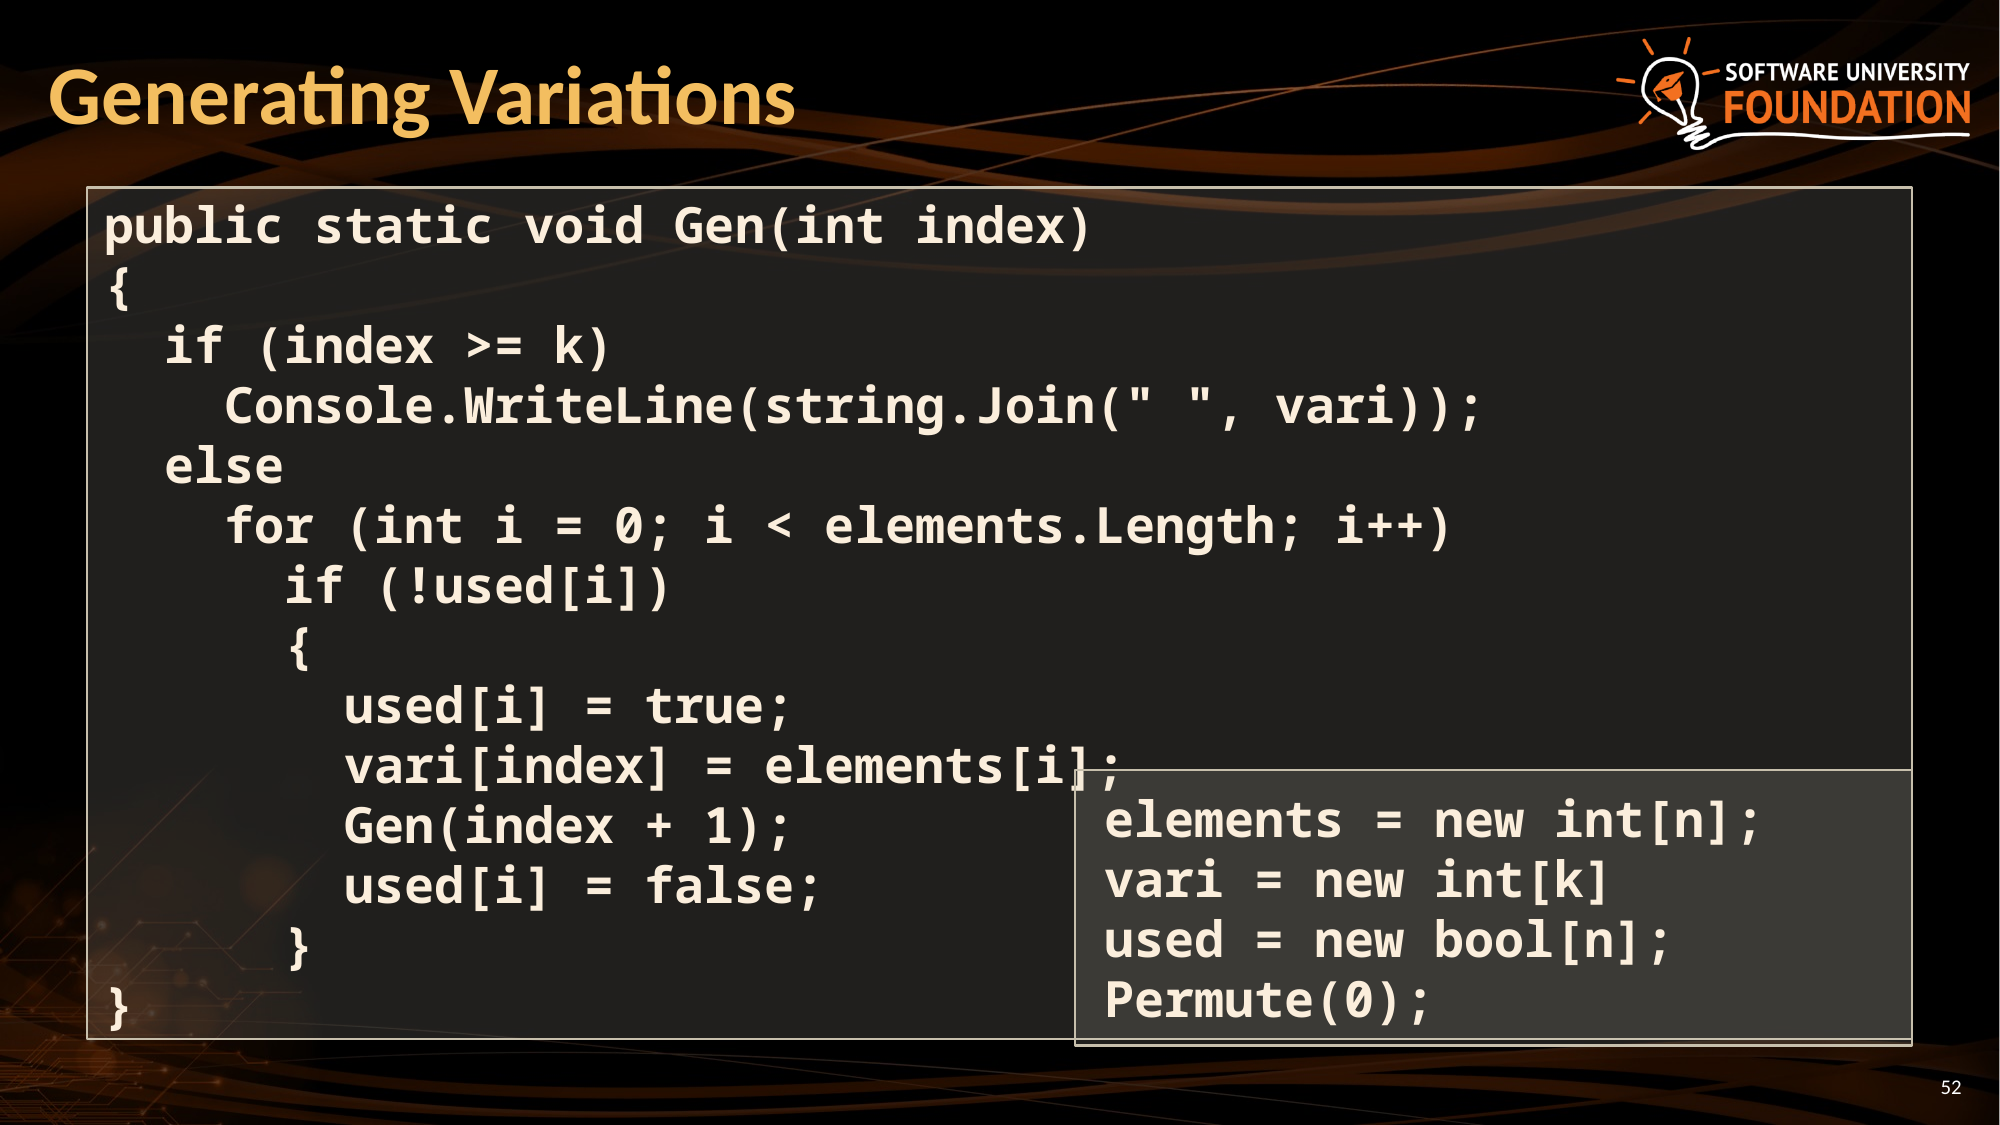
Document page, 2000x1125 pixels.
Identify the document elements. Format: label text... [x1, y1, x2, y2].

text_box <number> [1897, 1070, 1968, 1103]
picture [0, 0, 2000, 1125]
text_box [30, 6, 1602, 189]
text_box public static void Gen(int index) { if (index >= k) Console.WriteLine(string.Join(" ", vari)); else for (int i = 0; i < elements.Length; i++) if (!used[i]) { used[i] = true; vari[index] = elements[i]; Gen(index + 1); used[i] = false; } } [87, 187, 1913, 1040]
text_box elements = new int[n]; vari = new int[k] used = new bool[n]; Permute(0); [1074, 770, 1913, 1046]
